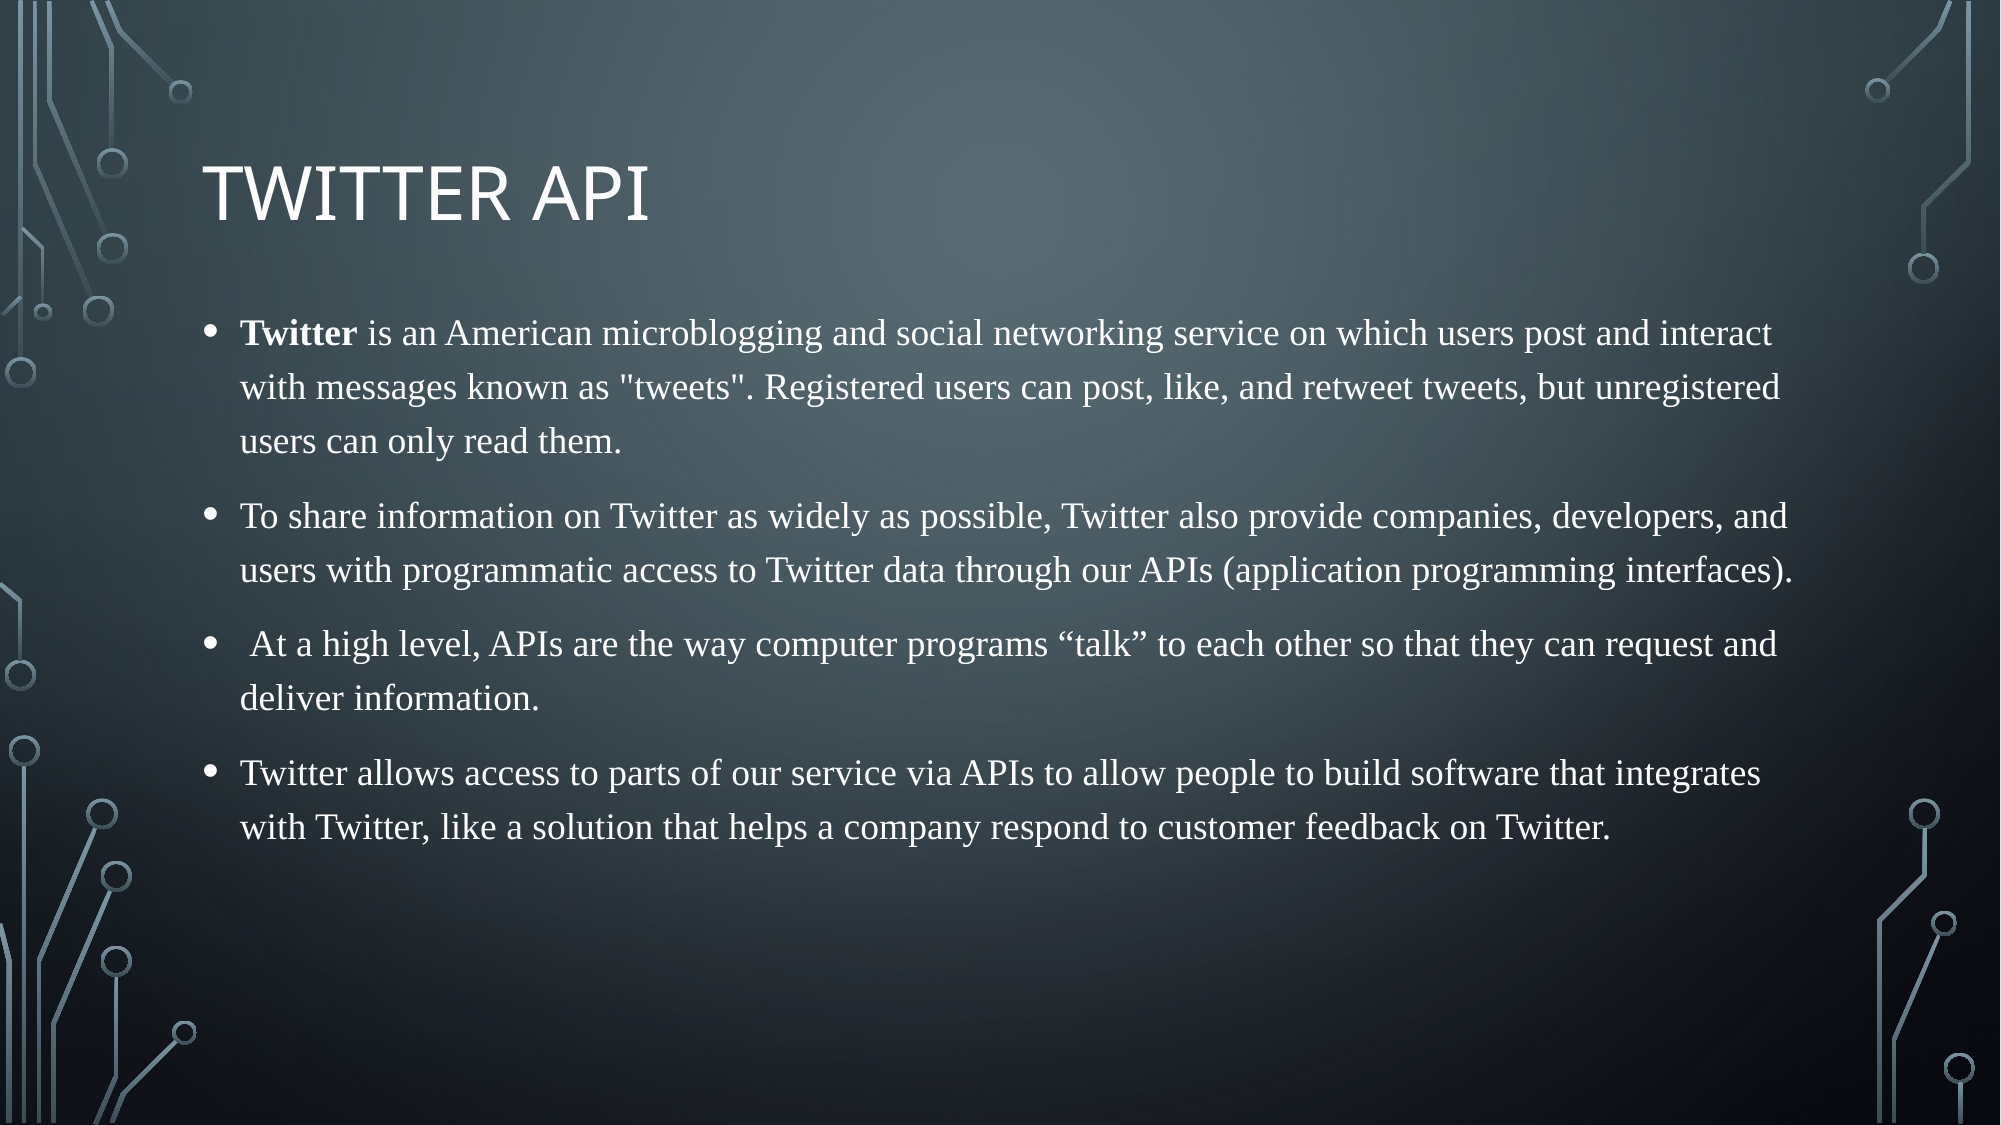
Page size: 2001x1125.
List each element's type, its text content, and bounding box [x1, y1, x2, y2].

title Twitter Api [187, 101, 1813, 291]
list Twitter is an American microblogging and social networking service on which users post and interact with messages known as "tweets". Registered users can post, like, and retweet tweets, but unregistered users can only read them. To share information on Twitter as widely as possible, Twitter also provide companies, developers, and users with programmatic access to Twitter data through our APIs (application programming interfaces). At a high level, APIs are the way computer programs “talk” to each other so that they can request and deliver information. Twitter allows access to parts of our service via APIs to allow people to build software that integrates with Twitter, like a solution that helps a company respond to customer feedback on Twitter. [187, 291, 1813, 950]
